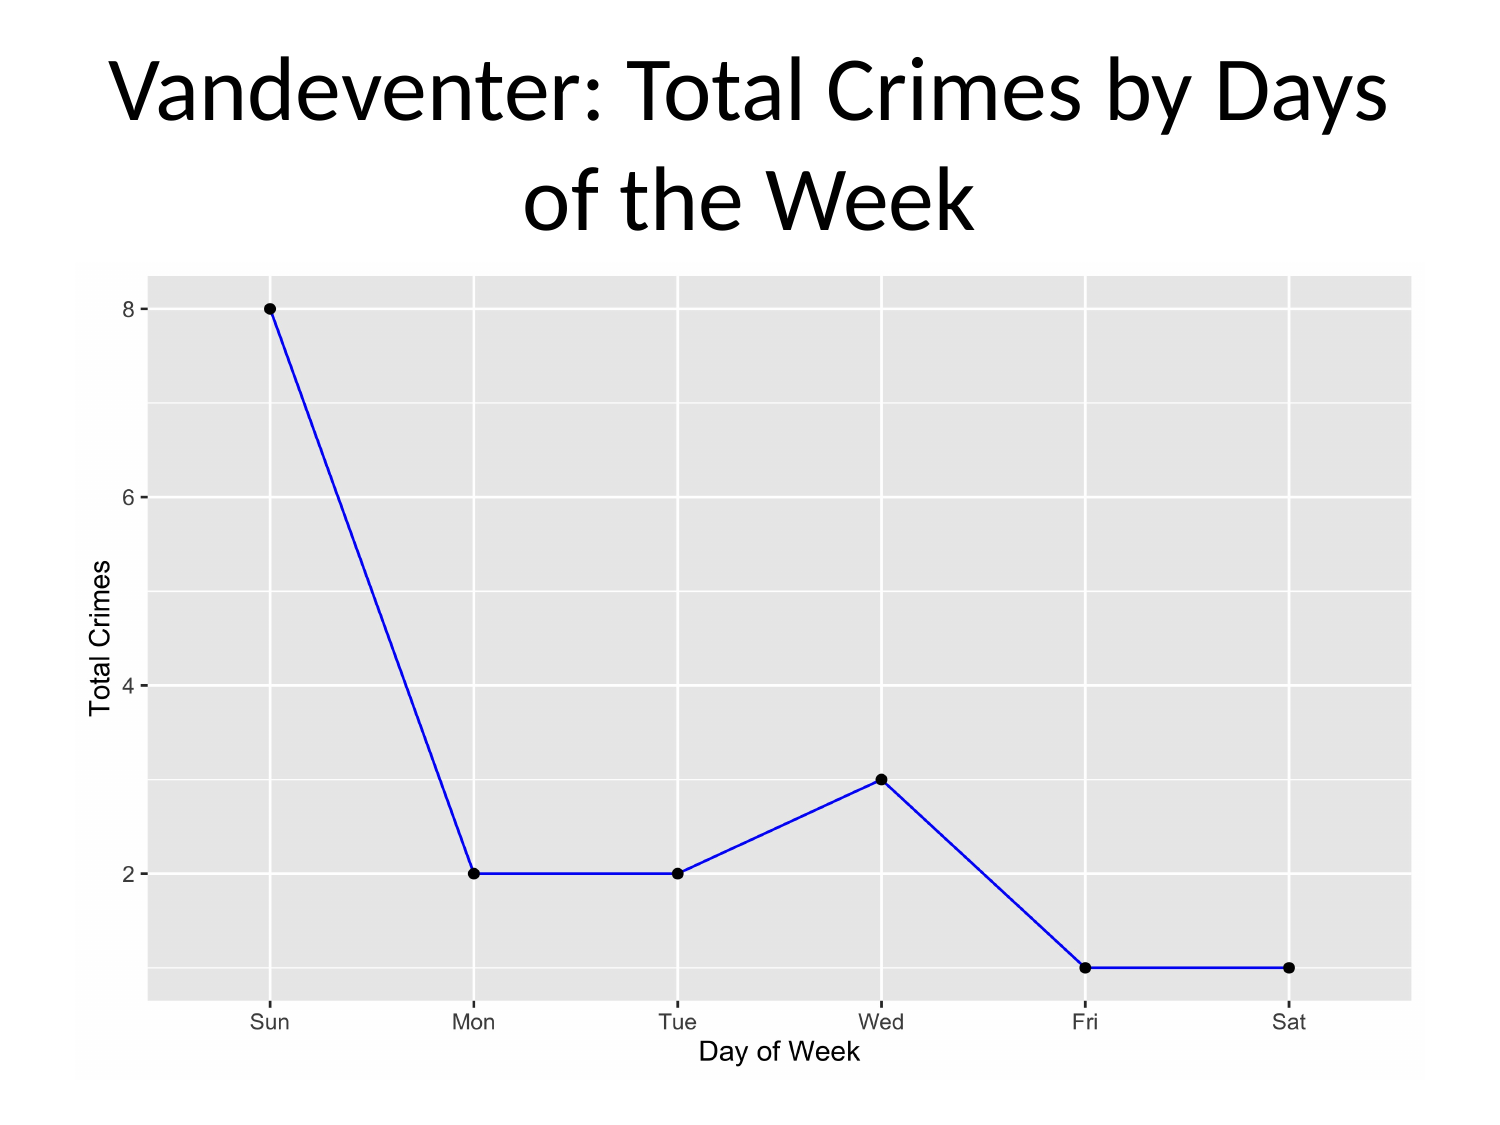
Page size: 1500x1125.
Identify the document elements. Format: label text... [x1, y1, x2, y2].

title Vandeventer: Total Crimes by Days of the Week [75, 45, 1425, 233]
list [74, 262, 1426, 1081]
